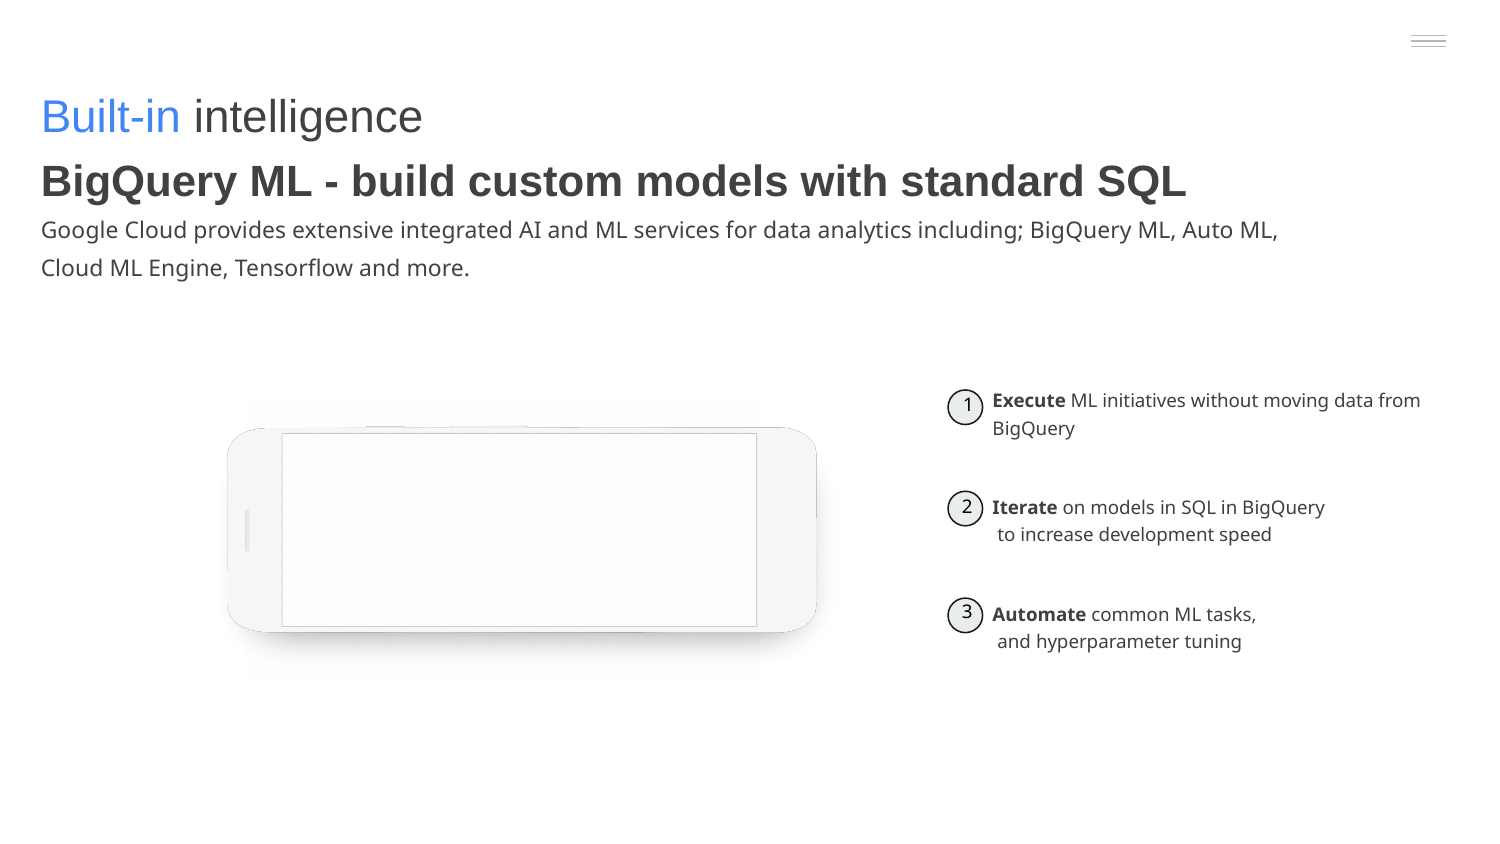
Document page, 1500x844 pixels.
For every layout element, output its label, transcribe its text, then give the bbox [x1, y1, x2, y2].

text_box [979, 396, 983, 418]
text_box 1 [948, 380, 979, 426]
text_box 2 [946, 483, 978, 529]
text_box [978, 496, 983, 521]
text_box 1 Execute ML initiatives without moving data from BigQuery 2 Iterate on models in SQL in BigQuery to increase development speed 3 Automate common ML tasks, and hyperparameter tuning [977, 286, 1470, 694]
text_box [978, 603, 983, 628]
text_box 3 [946, 588, 978, 635]
text_box Built-in intelligence BigQuery ML - build custom models with standard SQL Google Cloud provides extensive integrated AI and ML services for data analytics including; BigQuery ML, Auto ML, Cloud ML Engine, Tensorflow and more. [25, 25, 1358, 327]
picture [197, 218, 856, 844]
